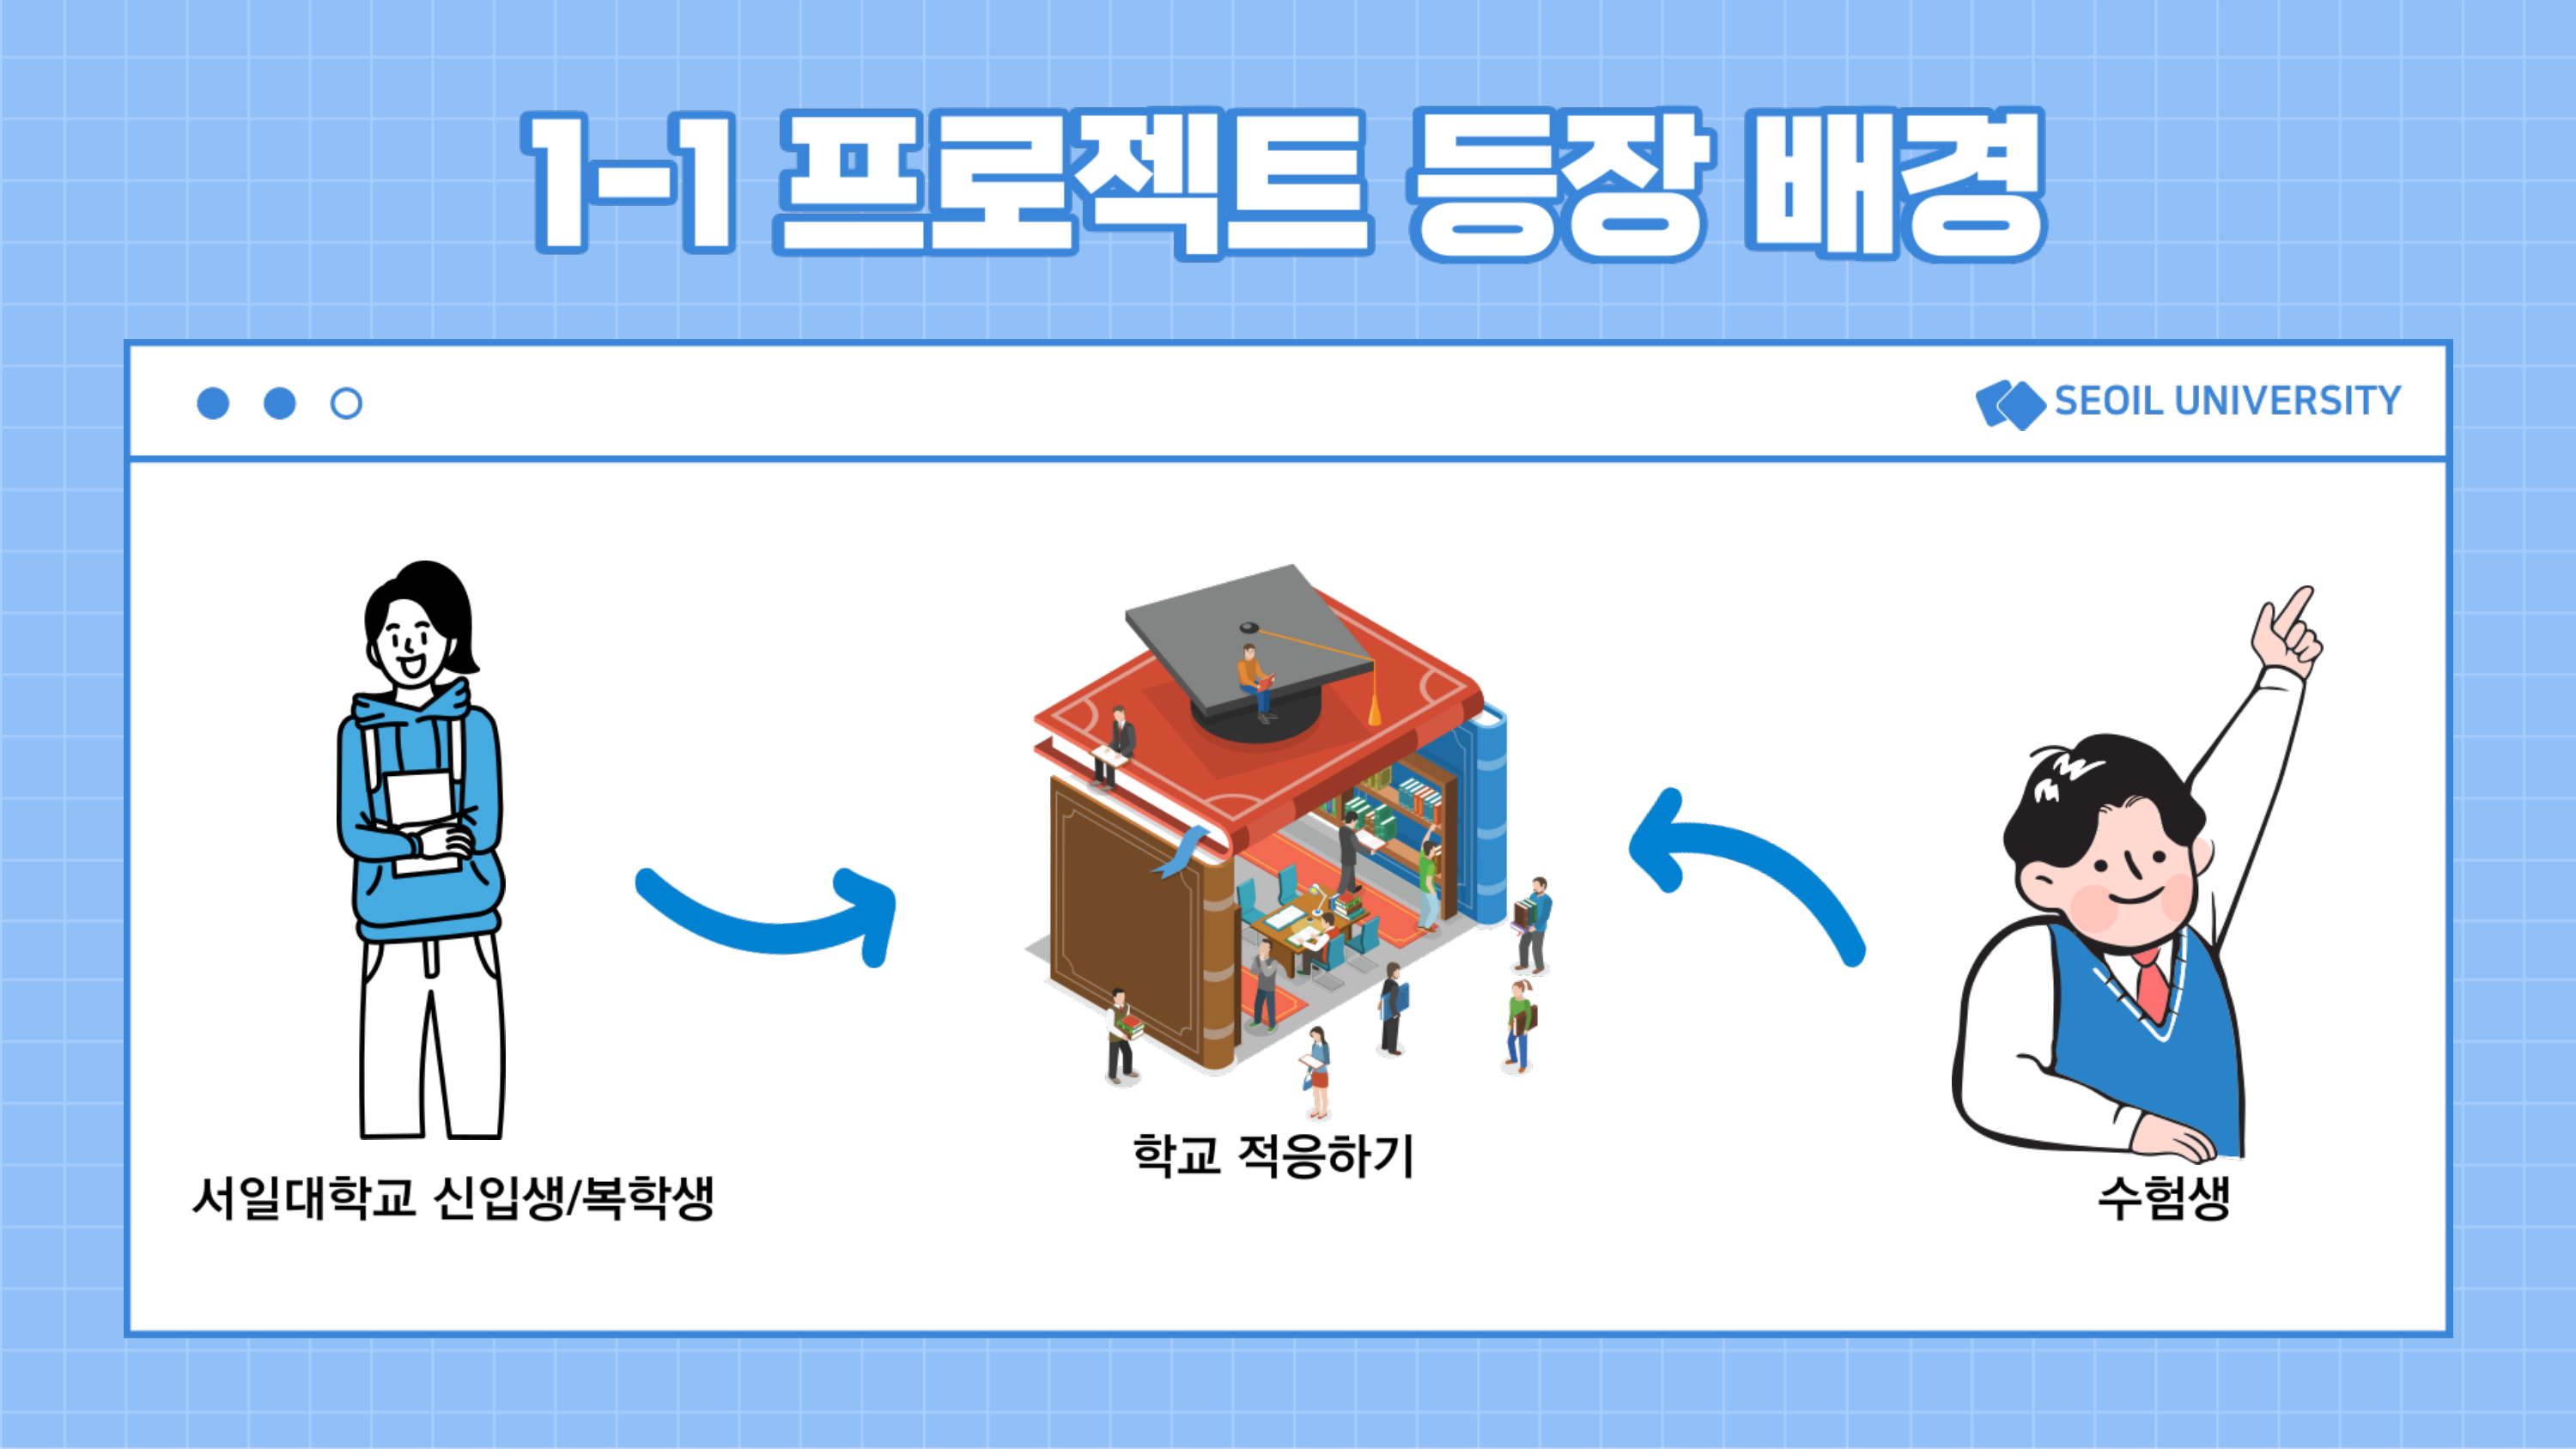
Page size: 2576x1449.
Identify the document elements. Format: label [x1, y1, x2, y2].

picture [325, 16, 2231, 446]
text_box [708, 787, 826, 1047]
picture [134, 1156, 735, 1244]
text_box [123, 339, 2453, 1339]
picture [881, 1114, 1434, 1202]
text_box [1975, 373, 2413, 431]
text_box [1952, 585, 2324, 1165]
text_box [1016, 561, 1559, 1125]
text_box [1696, 745, 1814, 1005]
text_box [0, 0, 2576, 1449]
text_box [336, 561, 506, 1140]
picture [1911, 1156, 2251, 1244]
